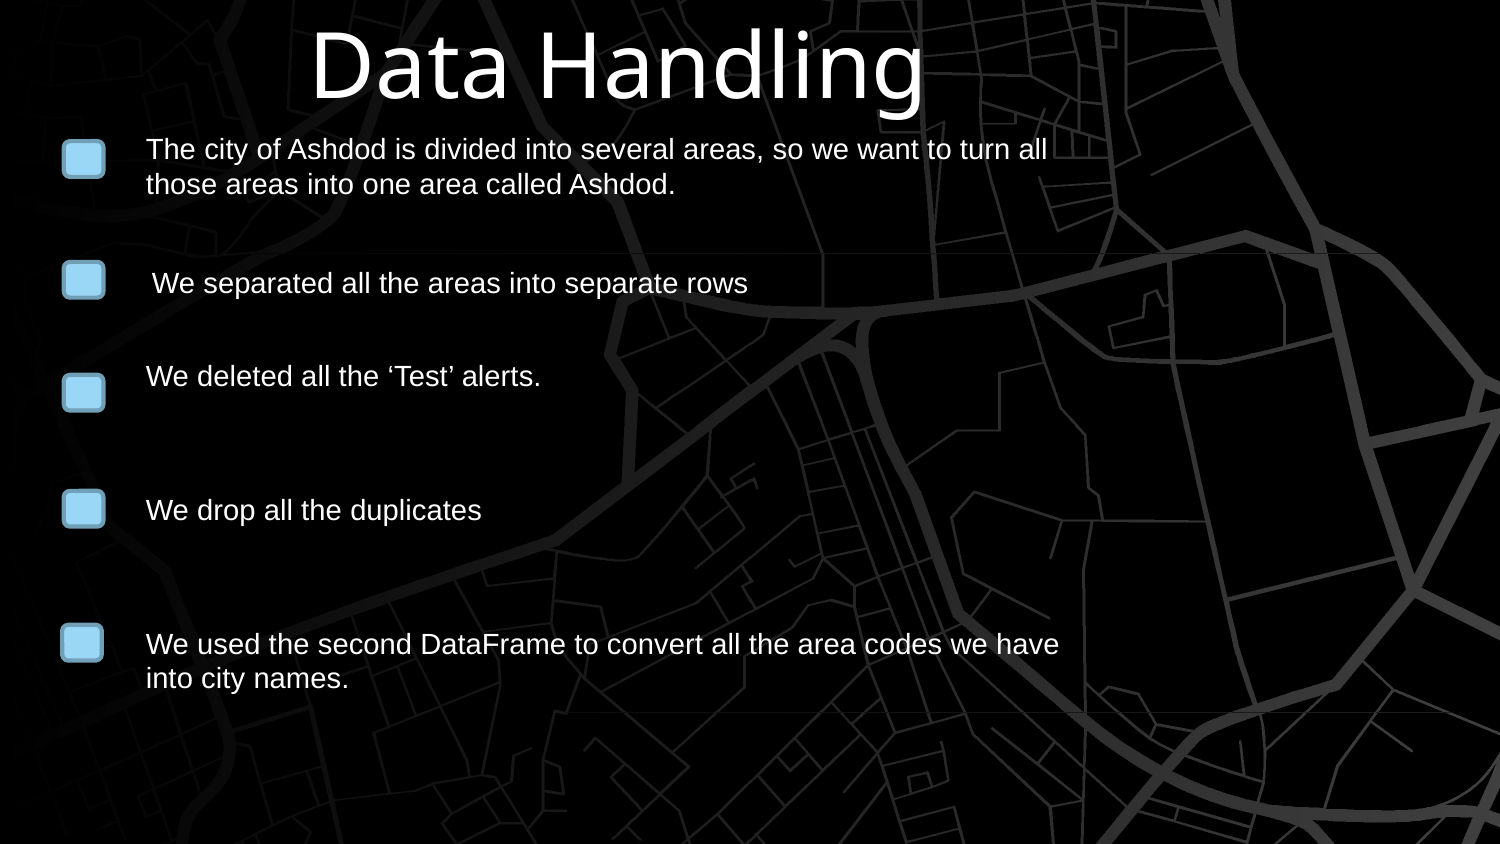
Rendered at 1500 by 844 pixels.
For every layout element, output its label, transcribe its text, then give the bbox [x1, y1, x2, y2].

text_box Data Handling [0, 0, 944, 125]
text_box [60, 622, 104, 663]
text_box We separated all the areas into separate rows [131, 256, 765, 307]
text_box The city of Ashdod is divided into several areas, so we want to turn all those areas into one area called Ashdod. [130, 122, 1109, 208]
text_box [61, 372, 106, 413]
text_box We deleted all the ‘Test’ alerts. [130, 349, 1109, 400]
text_box [61, 259, 106, 300]
text_box We drop all the duplicates [130, 483, 1109, 534]
text_box [61, 488, 106, 529]
text_box We used the second DataFrame to convert all the area codes we have into city names. [130, 617, 1109, 703]
text_box [61, 138, 106, 179]
